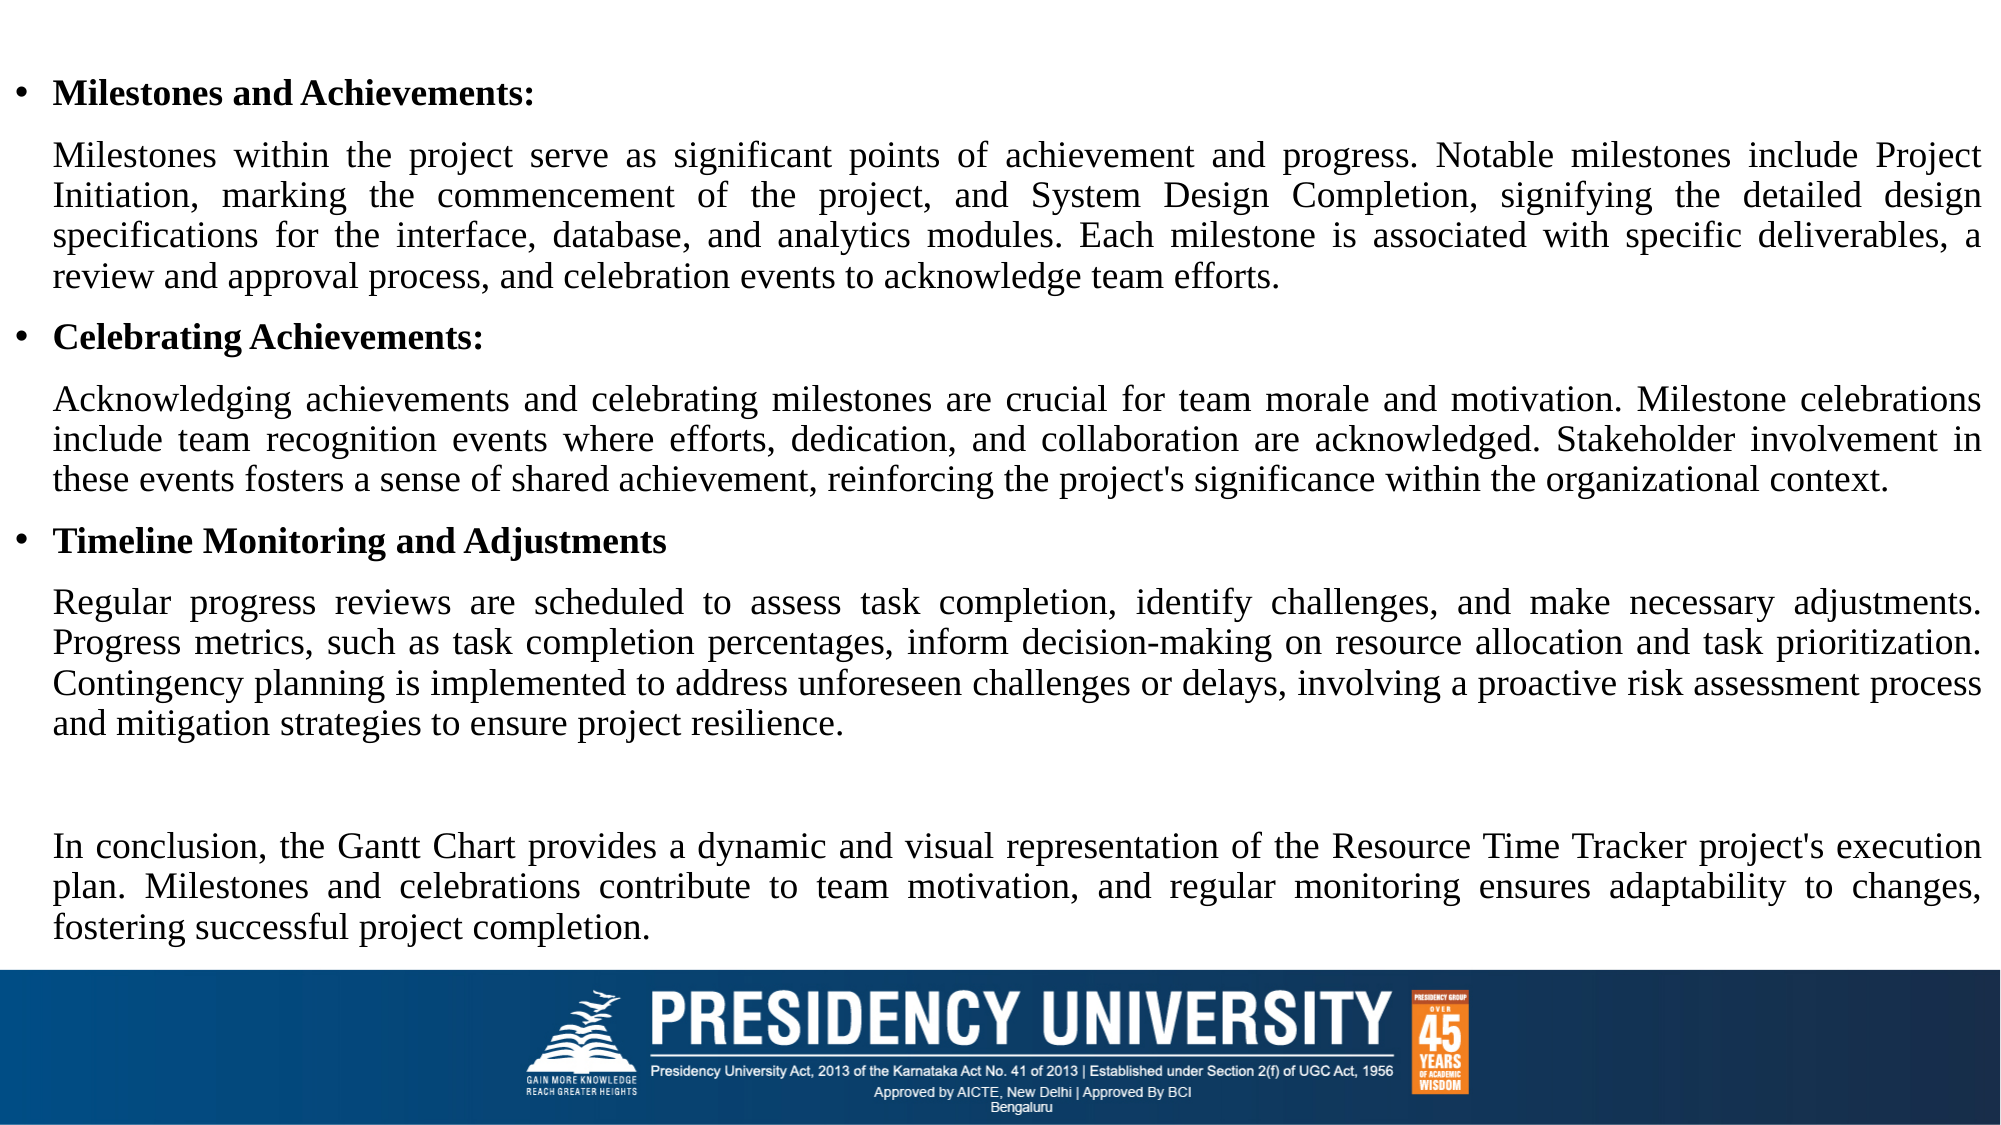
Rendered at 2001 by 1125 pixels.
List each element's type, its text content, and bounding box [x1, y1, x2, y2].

list Milestones and Achievements: Milestones within the project serve as significant points of achievement and progress. Notable milestones include Project Initiation, marking the commencement of the project, and System Design Completion, signifying the detailed design specifications for the interface, database, and analytics modules. Each milestone is associated with specific deliverables, a review and approval process, and celebration events to acknowledge team efforts. Celebrating Achievements: Acknowledging achievements and celebrating milestones are crucial for team morale and motivation. Milestone celebrations include team recognition events where efforts, dedication, and collaboration are acknowledged. Stakeholder involvement in these events fosters a sense of shared achievement, reinforcing the project's significance within the organizational context. Timeline Monitoring and Adjustments Regular progress reviews are scheduled to assess task completion, identify challenges, and make necessary adjustments. Progress metrics, such as task completion percentages, inform decision-making on resource allocation and task prioritization. Contingency planning is implemented to address unforeseen challenges or delays, involving a proactive risk assessment process and mitigation strategies to ensure project resilience. In conclusion, the Gantt Chart provides a dynamic and visual representation of the Resource Time Tracker project's execution plan. Milestones and celebrations contribute to team motivation, and regular monitoring ensures adaptability to changes, fostering successful project completion. [0, 0, 2000, 969]
picture [0, 0, 2001, 1125]
